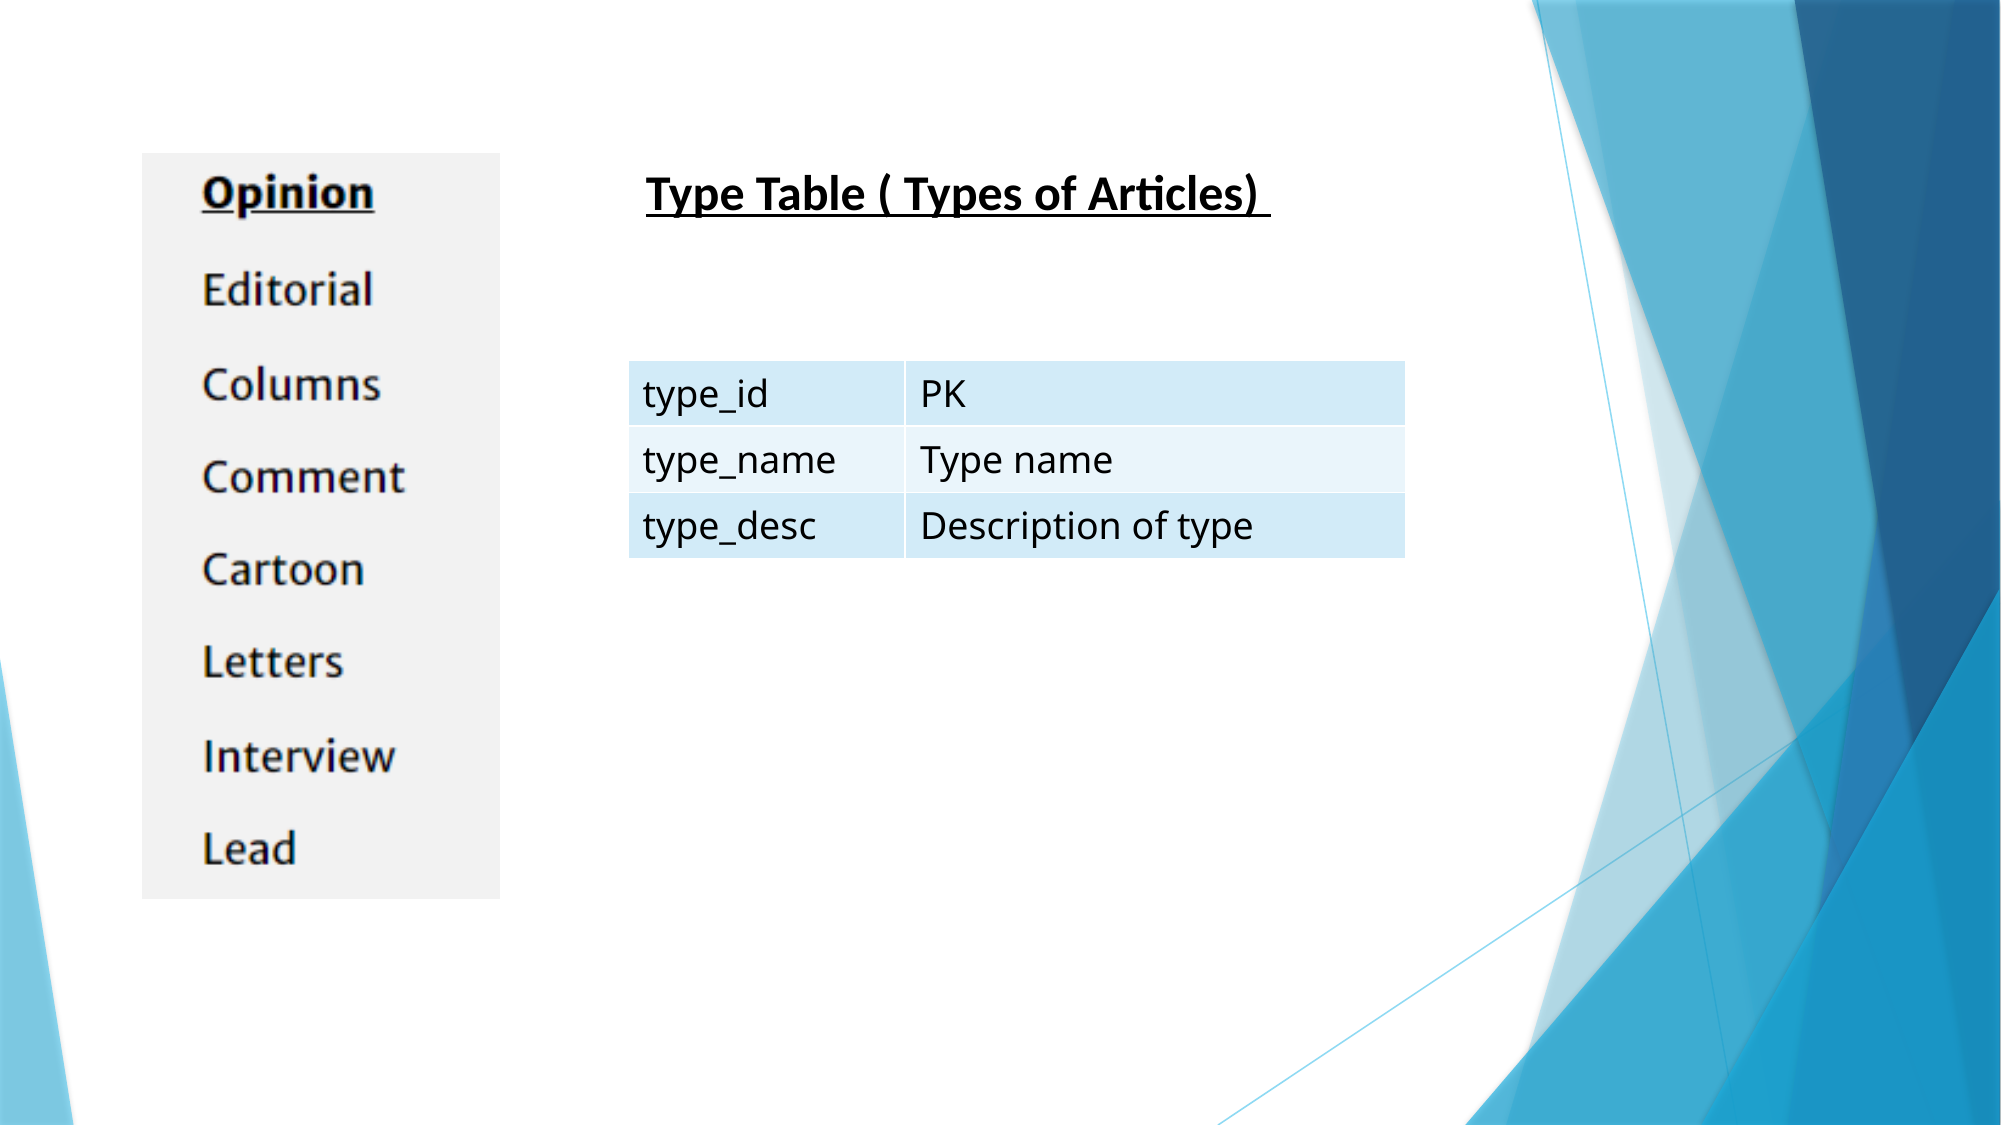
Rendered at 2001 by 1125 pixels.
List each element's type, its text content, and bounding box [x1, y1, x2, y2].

text_box Type Table ( Types of Articles) [631, 153, 1286, 228]
table_cell Description of type [906, 493, 1405, 558]
table_header type_id [629, 361, 904, 425]
table_cell Type name [906, 427, 1405, 492]
table_cell type_name [629, 427, 904, 492]
picture [142, 152, 500, 899]
table_cell type_desc [629, 493, 904, 558]
table_header PK [906, 361, 1405, 425]
